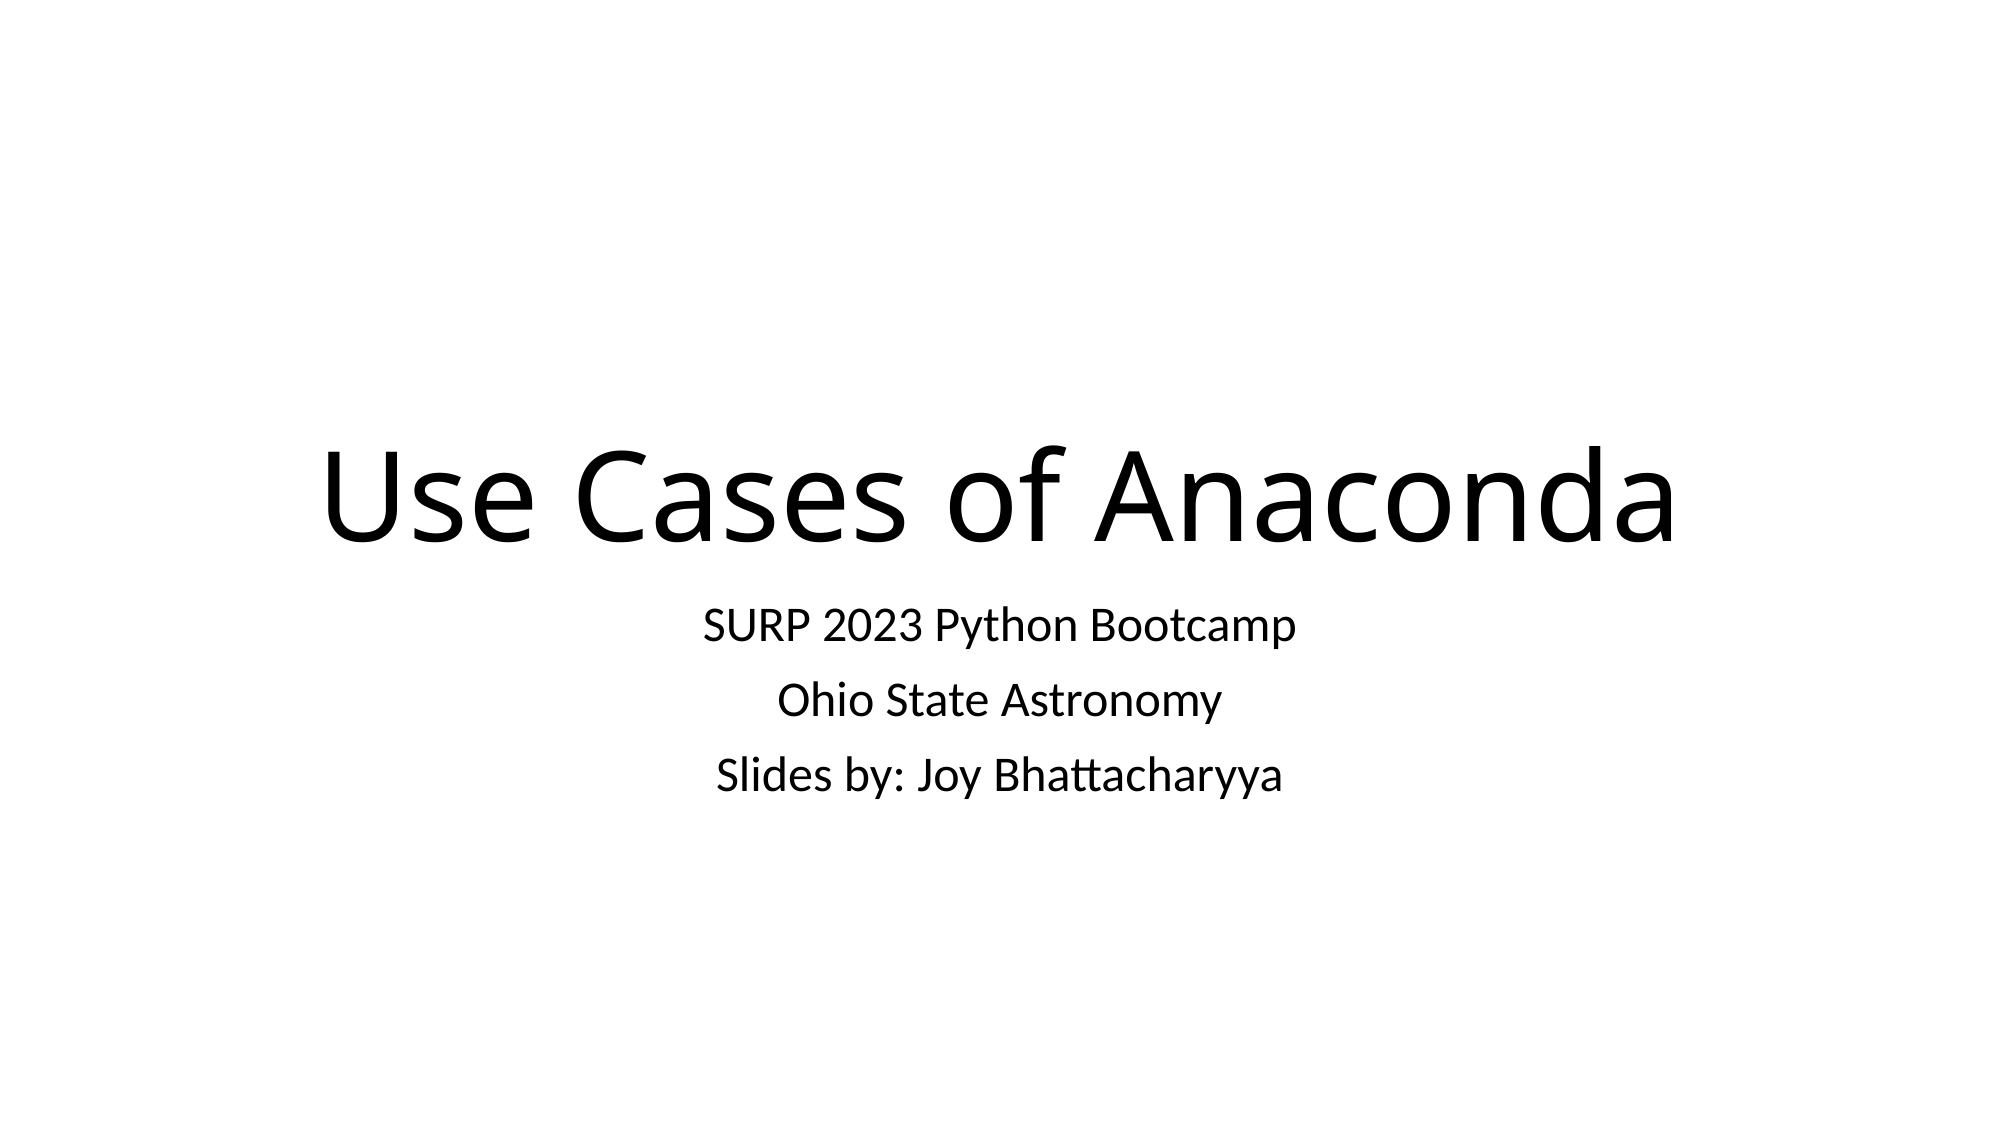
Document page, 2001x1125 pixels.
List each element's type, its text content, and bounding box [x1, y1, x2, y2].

title Use Cases of Anaconda [249, 184, 1750, 576]
subtitle SURP 2023 Python Bootcamp Ohio State Astronomy Slides by: Joy Bhattacharyya [249, 590, 1750, 863]
